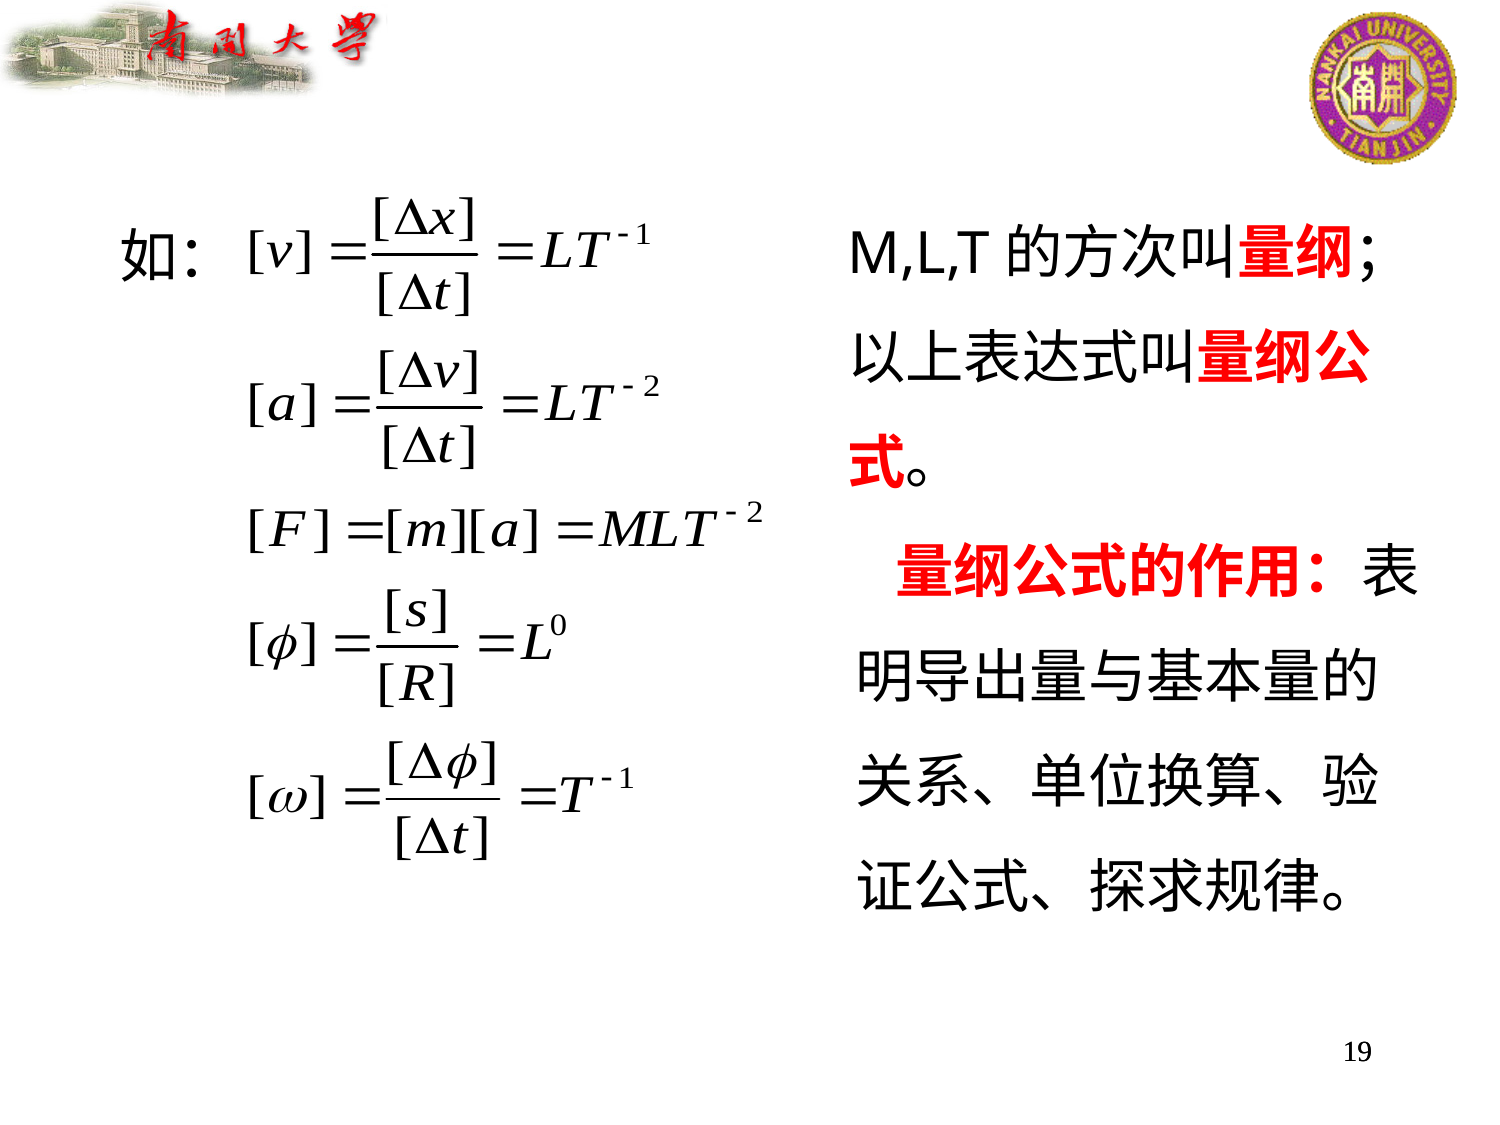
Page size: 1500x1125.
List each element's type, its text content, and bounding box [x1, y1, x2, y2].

text_box 量纲公式的作用：表明导出量与基本量的关系、单位换算、验证公式、探求规律。 [840, 491, 1436, 927]
text_box M,L,T的方次叫量纲；以上表达式叫量纲公式。 [832, 172, 1428, 503]
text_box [241, 184, 782, 874]
picture [0, 0, 388, 100]
text_box 如： [29, 211, 236, 354]
text_box 19 [1074, 1024, 1388, 1100]
picture [1262, 0, 1500, 178]
